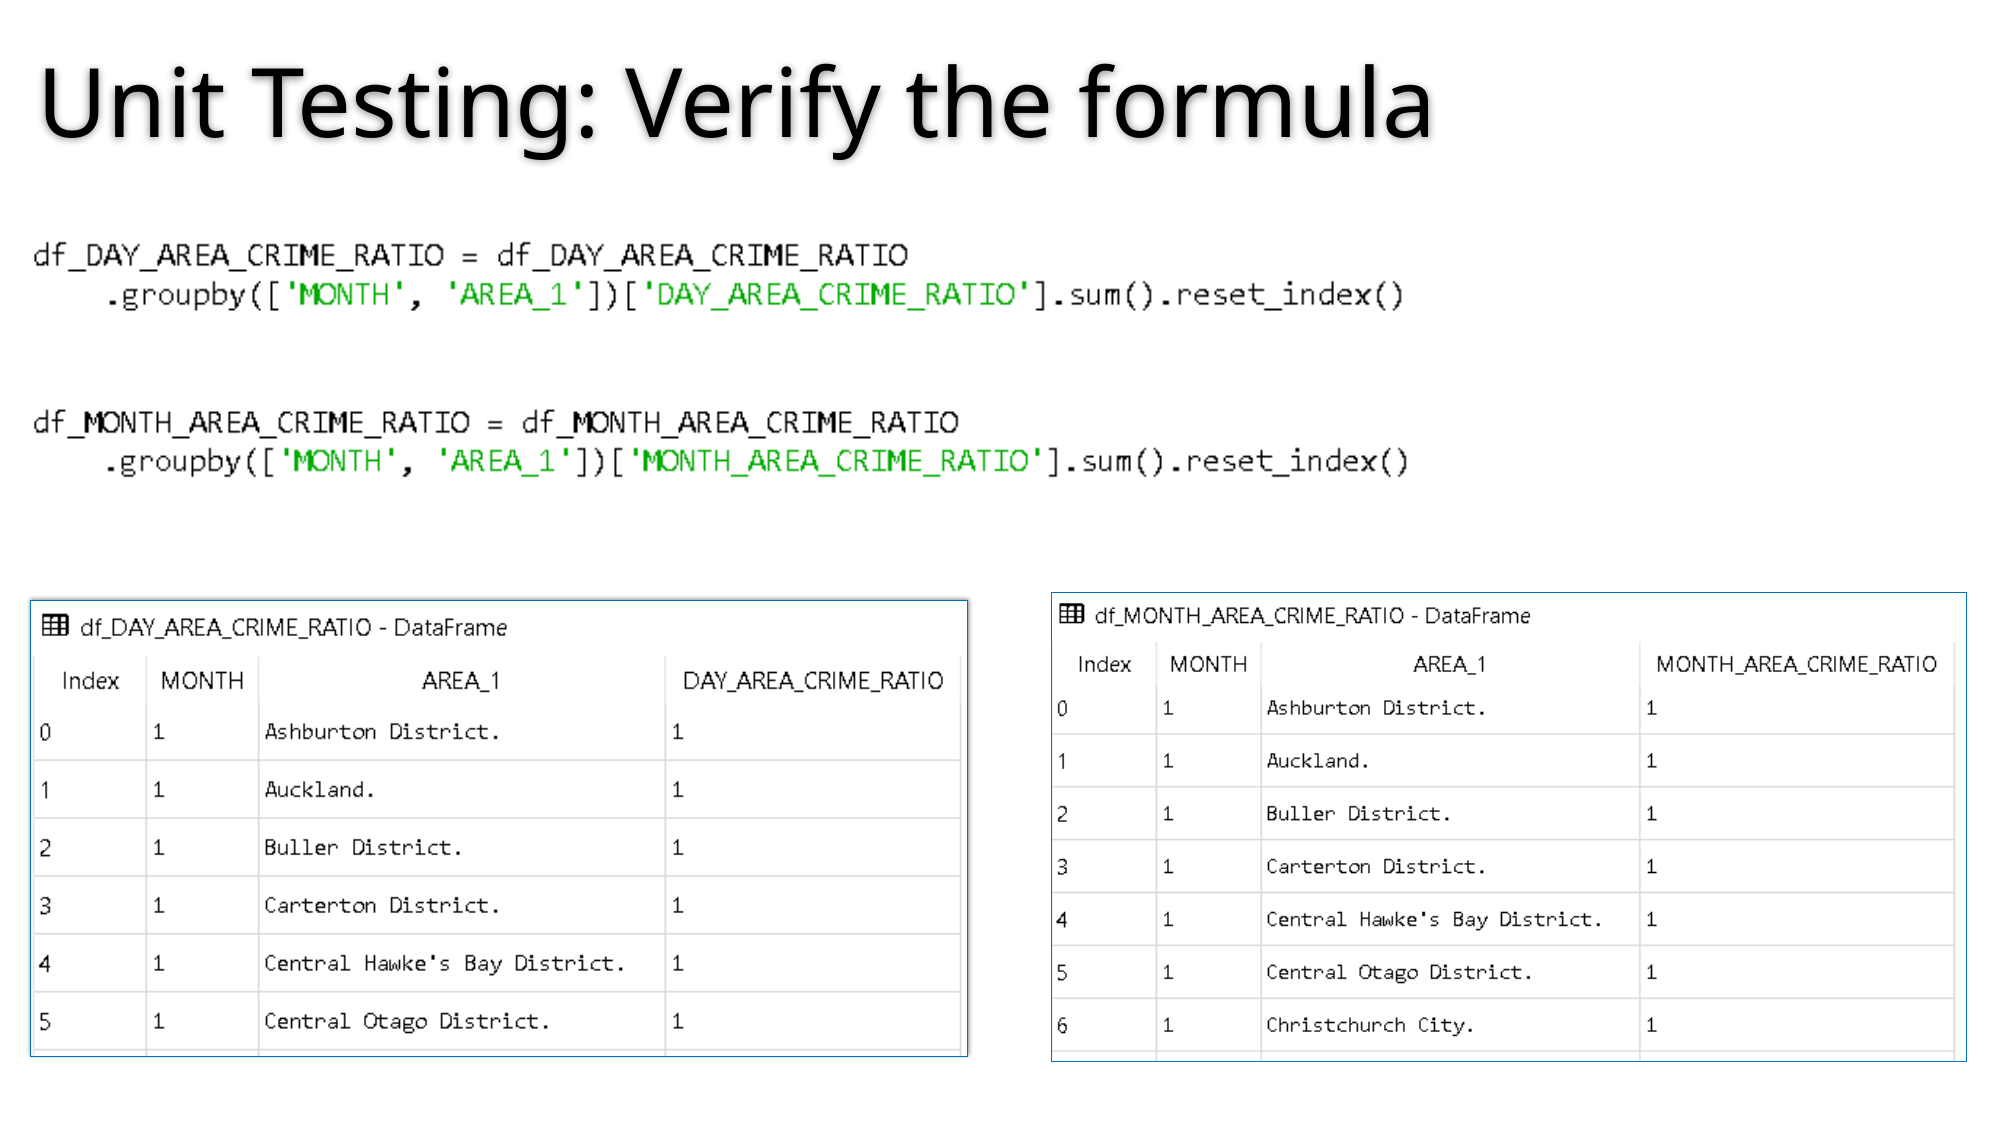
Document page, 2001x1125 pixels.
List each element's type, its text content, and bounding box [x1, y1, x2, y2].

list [30, 599, 969, 1057]
picture [29, 240, 1940, 349]
picture [29, 403, 1942, 502]
picture [1051, 591, 1967, 1063]
text_box Unit Testing: Verify the formula [22, 47, 1722, 244]
